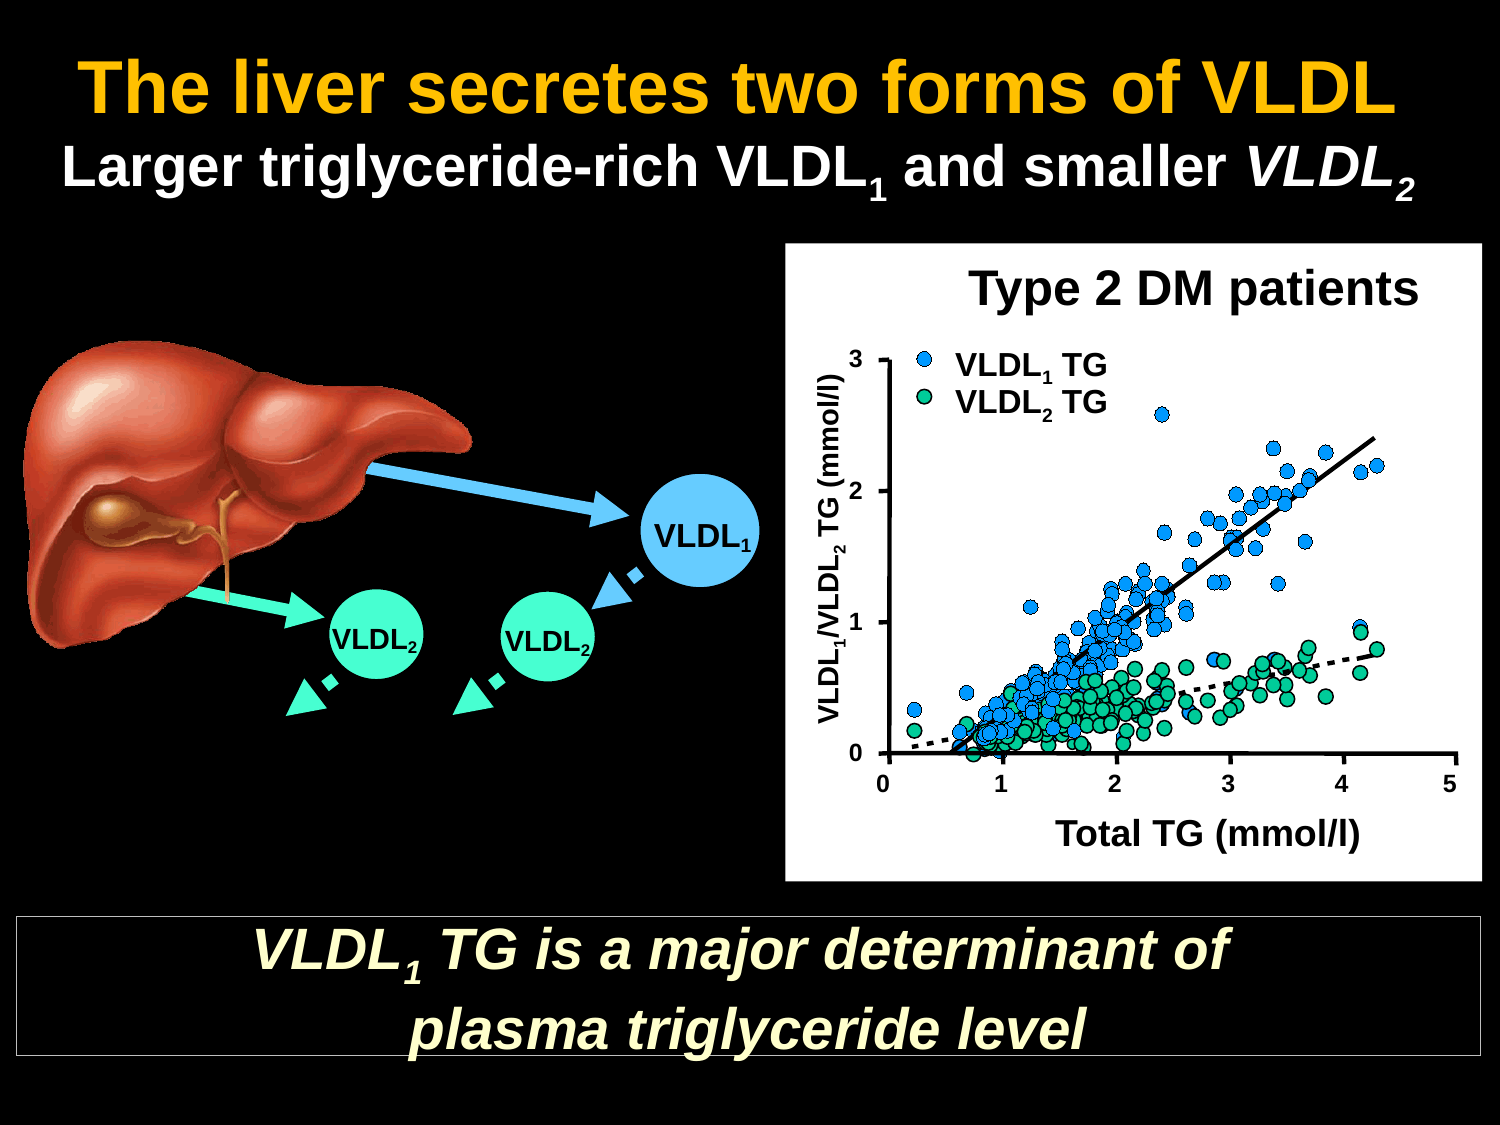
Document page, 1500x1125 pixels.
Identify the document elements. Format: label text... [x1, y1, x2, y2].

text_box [17, 334, 768, 717]
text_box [785, 243, 1483, 882]
text_box The liver secretes two forms of VLDL Larger triglyceride-rich VLDL1 and smaller VLDL2 [5, 31, 1471, 216]
text_box VLDL1 TG is a major determinant of plasma triglyceride level [16, 916, 1481, 1056]
